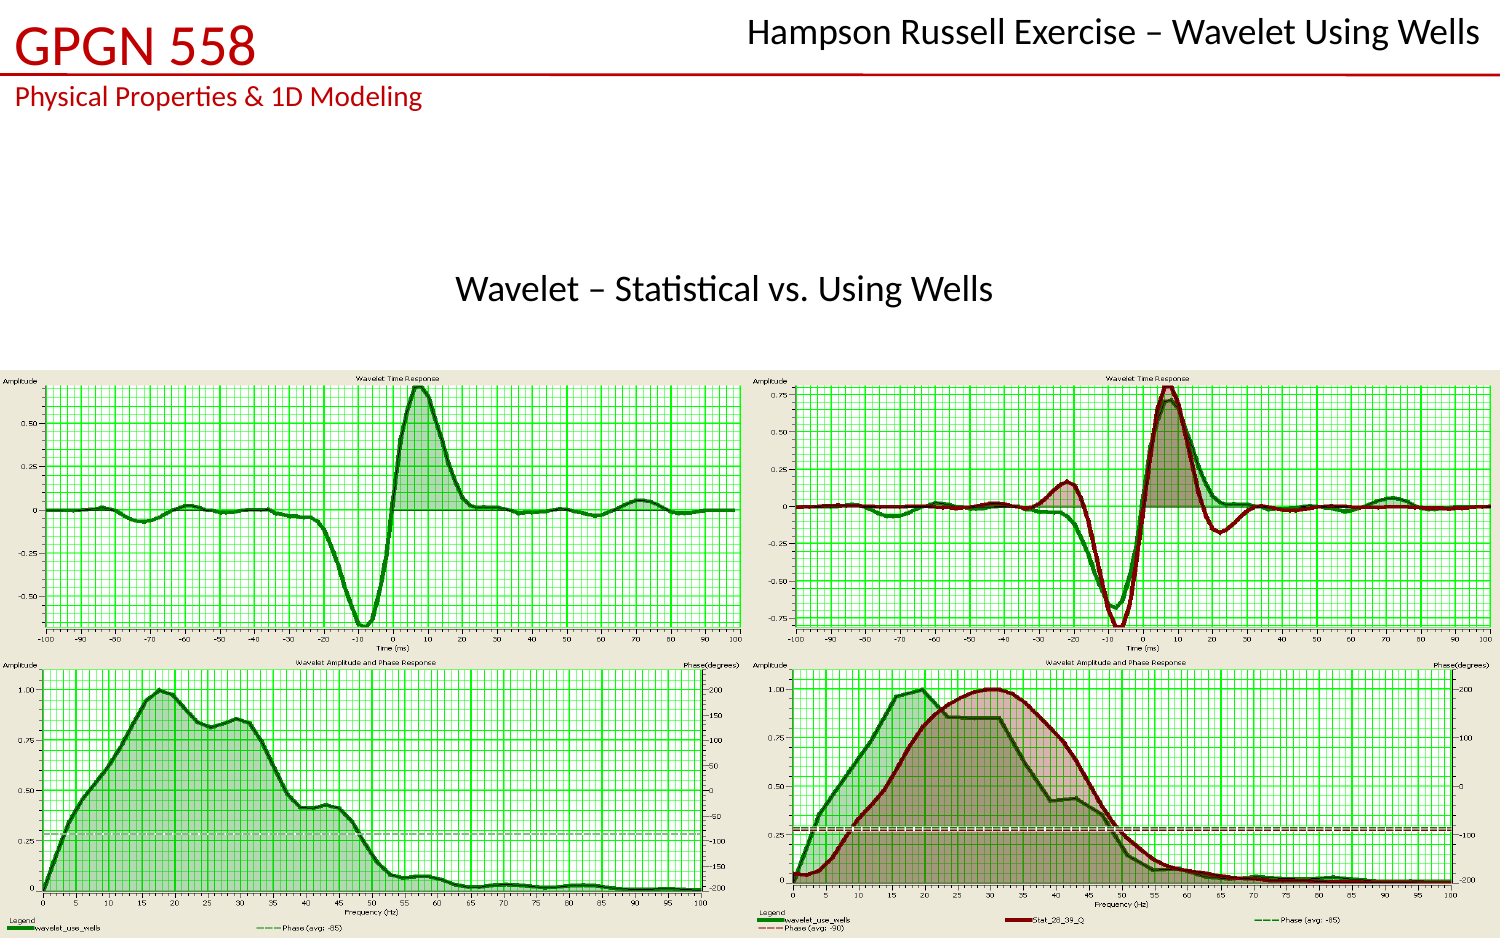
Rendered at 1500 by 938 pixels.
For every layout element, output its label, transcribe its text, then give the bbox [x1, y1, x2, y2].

text_box Wavelet – Statistical vs. Using Wells [440, 256, 1009, 316]
text_box Hampson Russell Exercise – Wavelet Using Wells [732, 0, 1496, 60]
picture [0, 369, 1500, 938]
